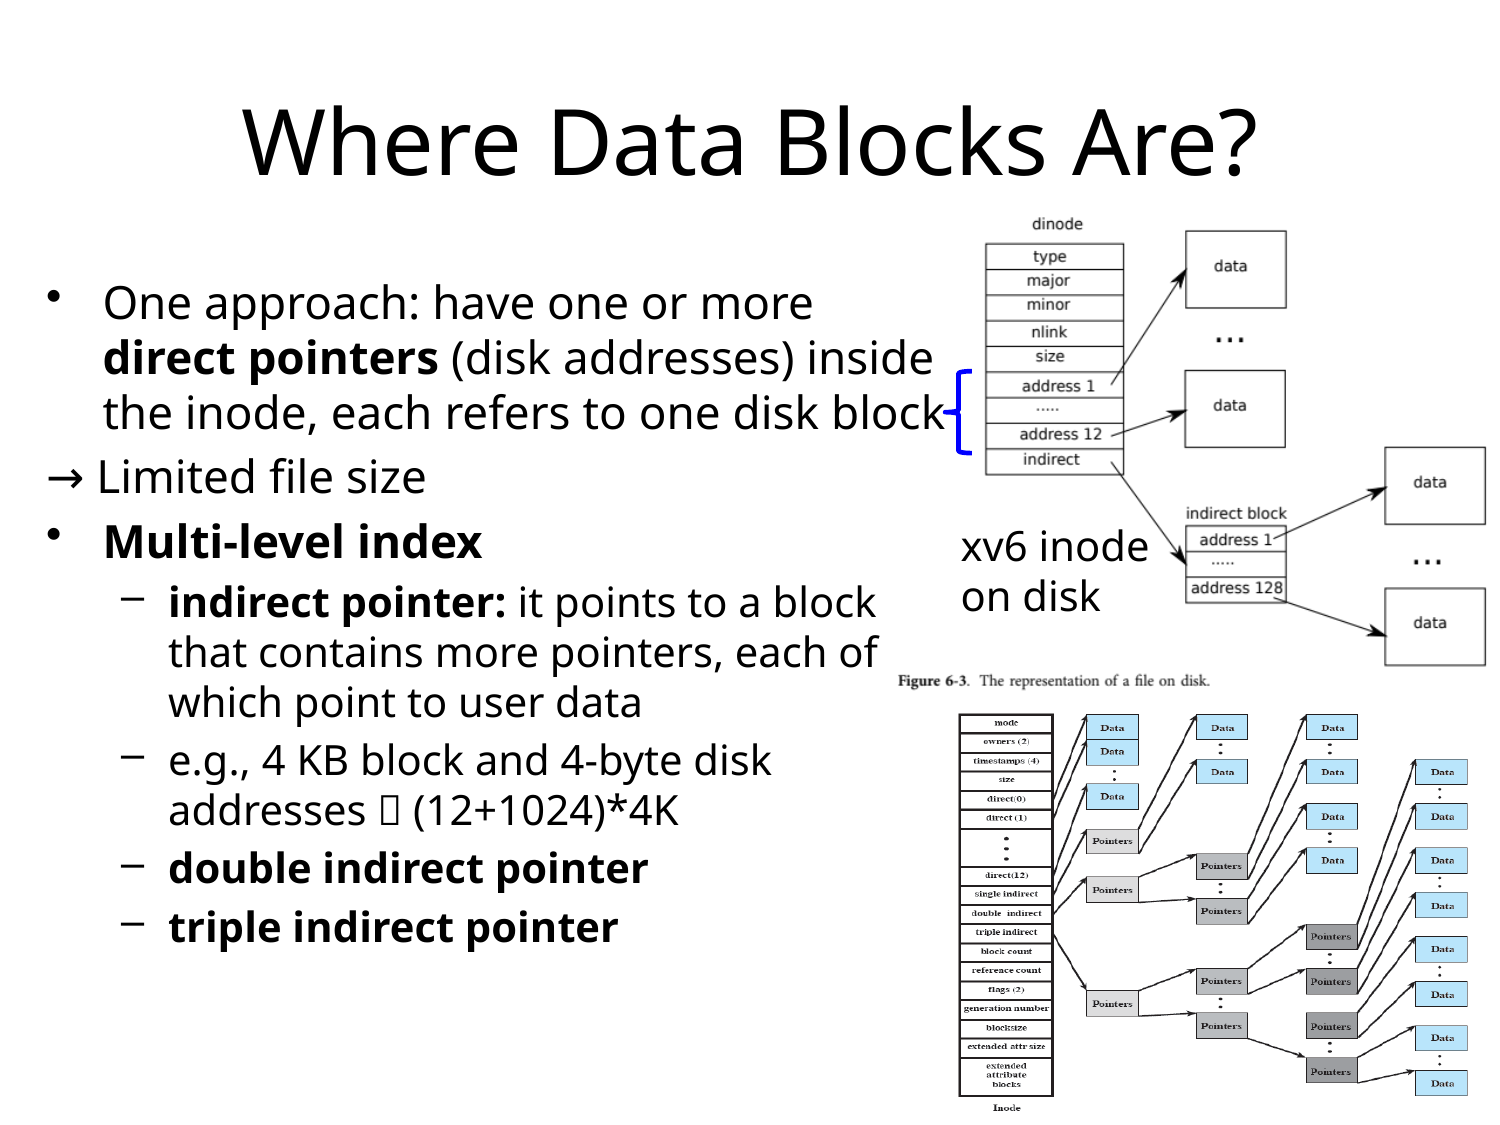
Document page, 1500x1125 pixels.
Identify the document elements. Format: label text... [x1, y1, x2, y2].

list One approach: have one or more direct pointers (disk addresses) inside the inode, each refers to one disk block → Limited file size Multi-level index indirect pointer: it points to a block that contains more pointers, each of which point to user data e.g., 4 KB block and 4-byte disk addresses  (12+1024)*4K double indirect pointer triple indirect pointer [31, 266, 938, 1009]
picture [943, 698, 1482, 1114]
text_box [895, 215, 1491, 691]
title Where Data Blocks Are? [75, 45, 1425, 233]
